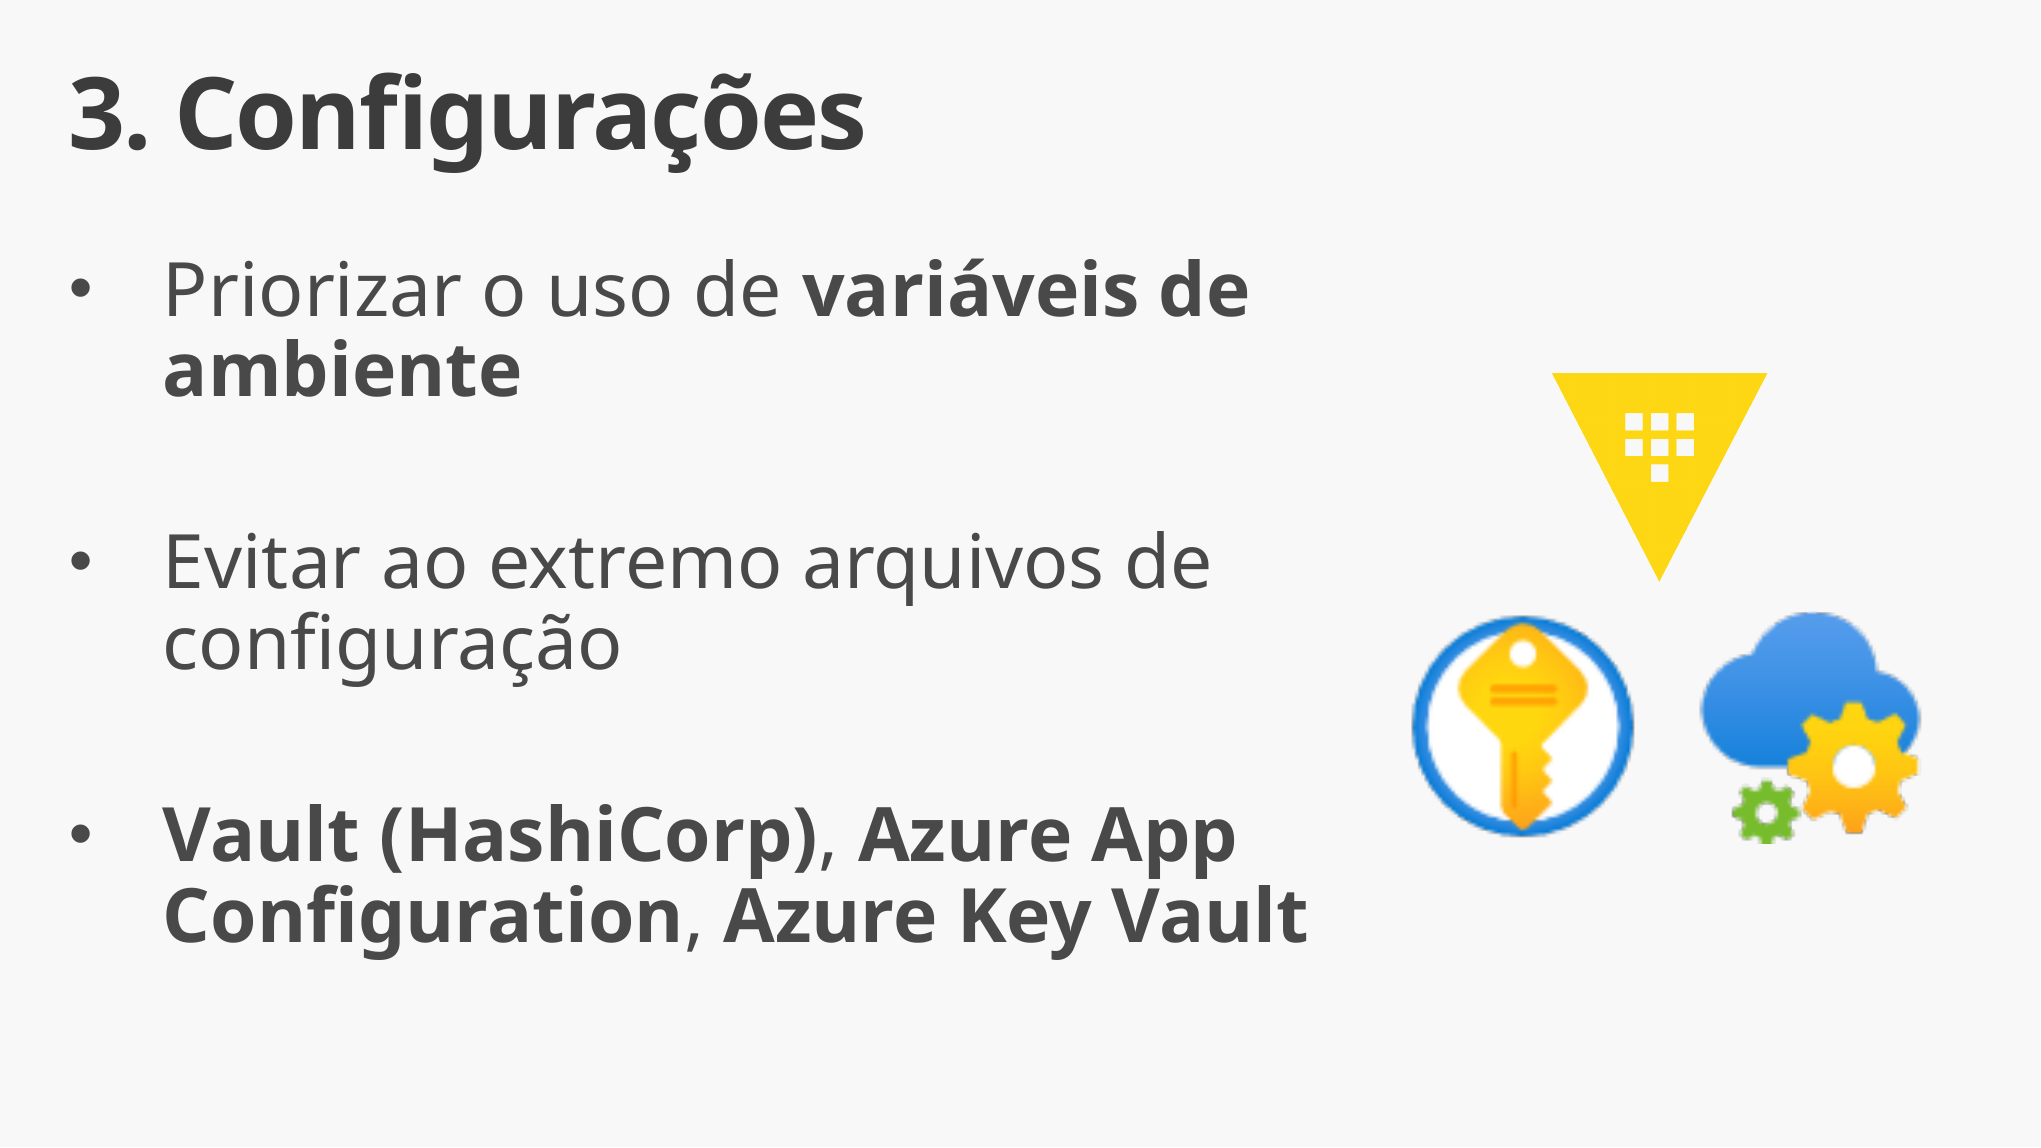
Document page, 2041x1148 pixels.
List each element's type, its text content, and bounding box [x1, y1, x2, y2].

picture [1507, 326, 1812, 607]
picture [1694, 610, 1928, 845]
list Priorizar o uso de variáveis de ambiente Evitar ao extremo arquivos de configuração Vault (HashiCorp), Azure App Configuration, Azure Key Vault [45, 236, 1495, 912]
title 3. Configurações [45, 48, 1996, 199]
picture [1407, 610, 1641, 845]
